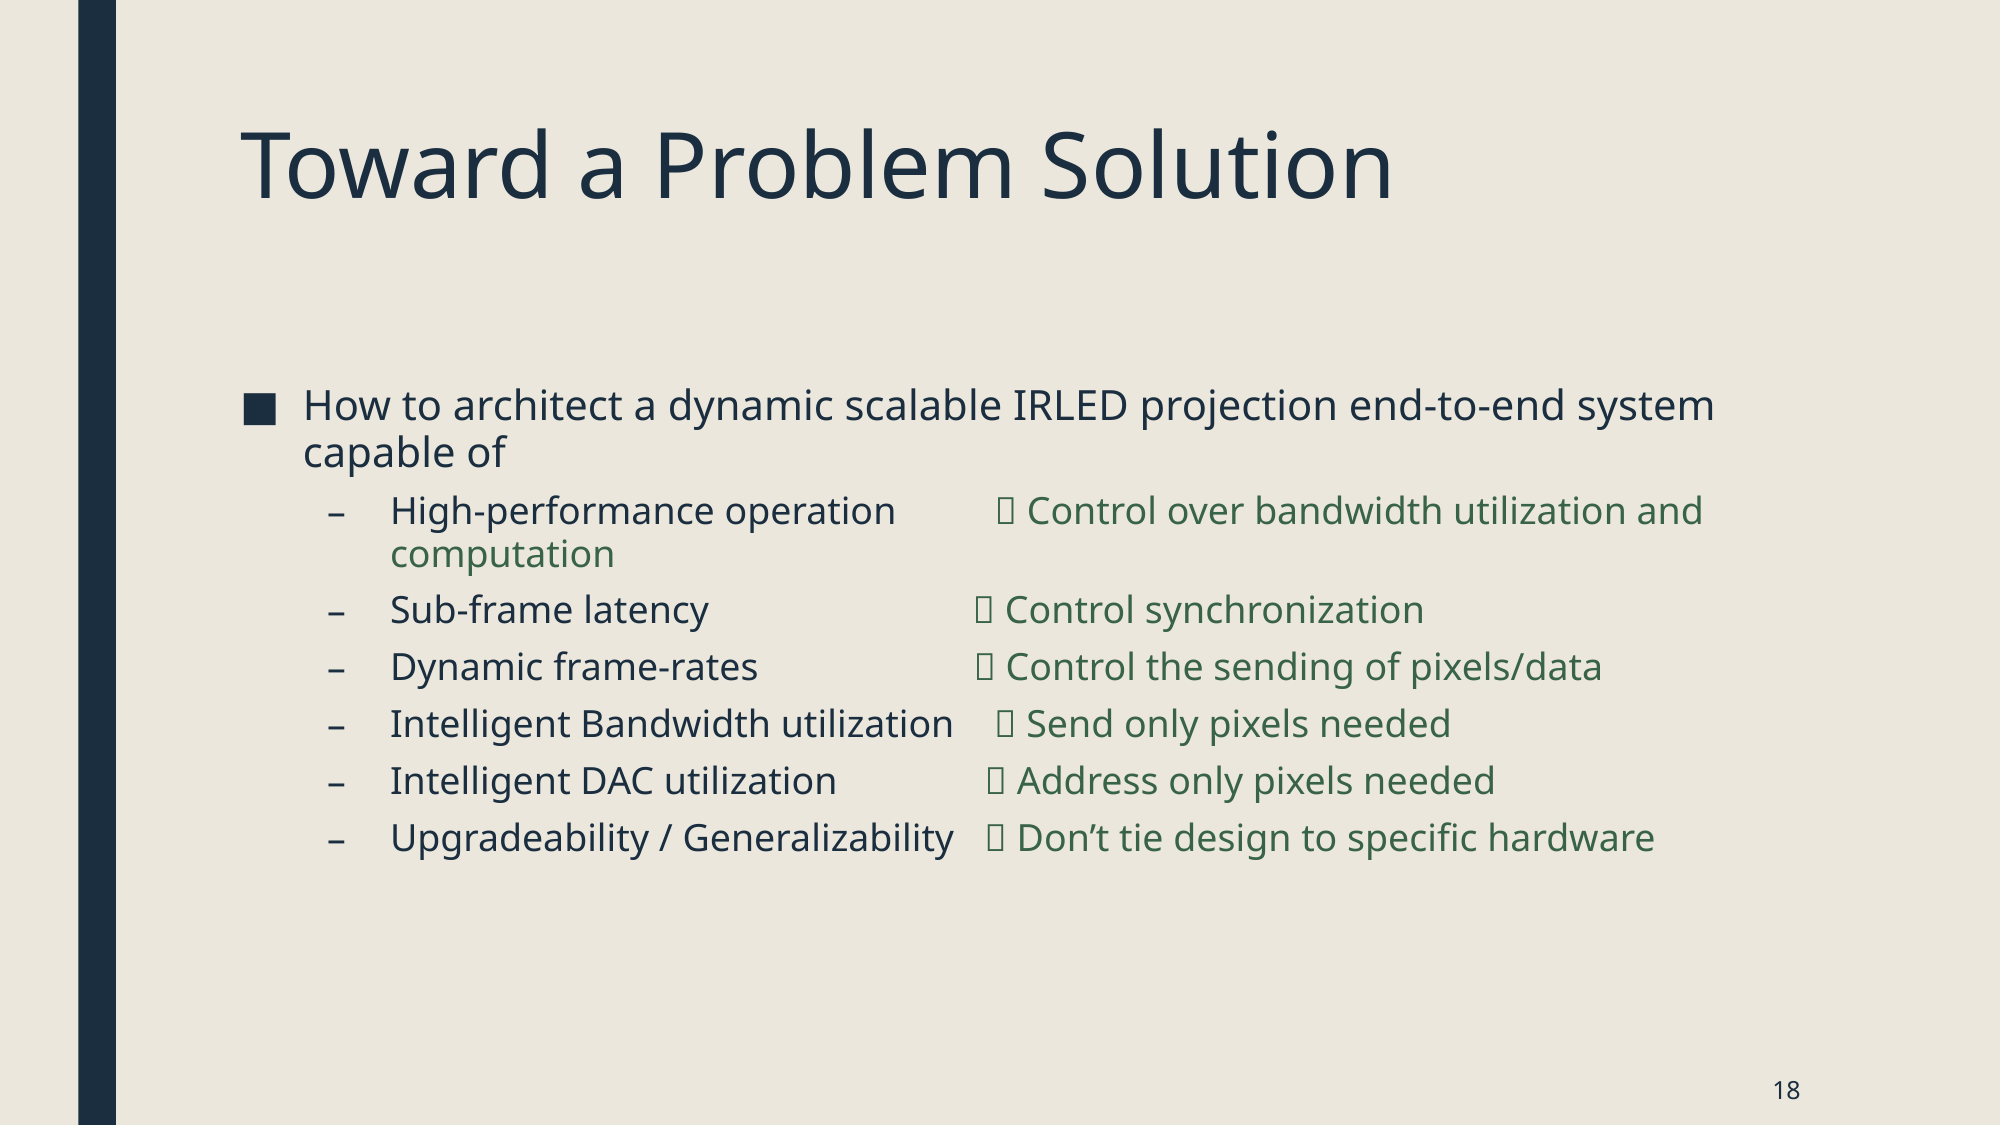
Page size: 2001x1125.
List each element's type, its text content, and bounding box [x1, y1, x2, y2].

slide_number 18 [1553, 1058, 1816, 1125]
title Toward a Problem Solution [225, 112, 1800, 357]
list How to architect a dynamic scalable IRLED projection end-to-end system capable of High-performance operation  Control over bandwidth utilization and computation Sub-frame latency  Control synchronization Dynamic frame-rates  Control the sending of pixels/data Intelligent Bandwidth utilization  Send only pixels needed Intelligent DAC utilization  Address only pixels needed Upgradeability / Generalizability  Don’t tie design to specific hardware [225, 375, 1816, 963]
